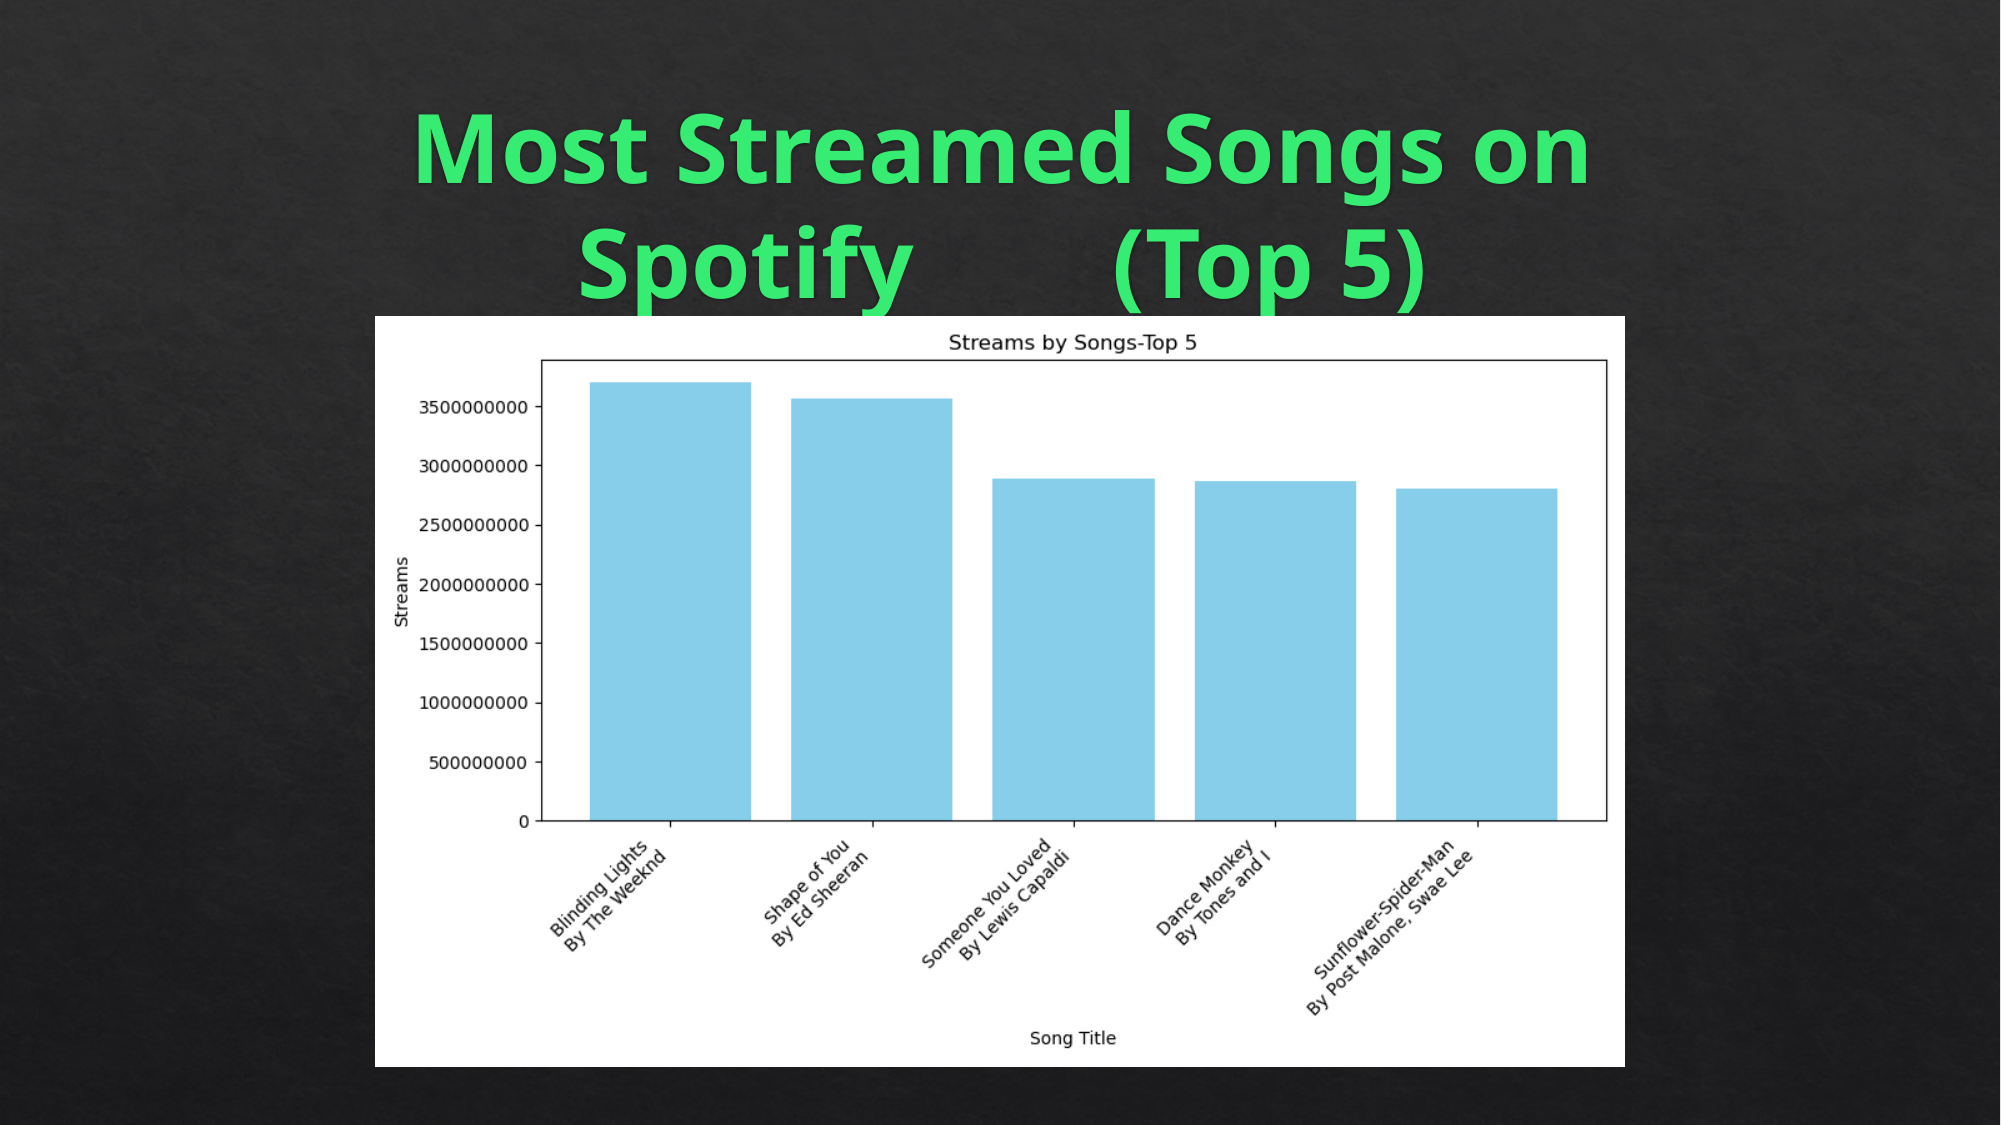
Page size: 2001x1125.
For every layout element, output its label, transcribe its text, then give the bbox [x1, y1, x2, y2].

picture [374, 316, 1625, 1067]
list Most Streamed Songs on Spotify (Top 5) [257, 80, 1743, 326]
